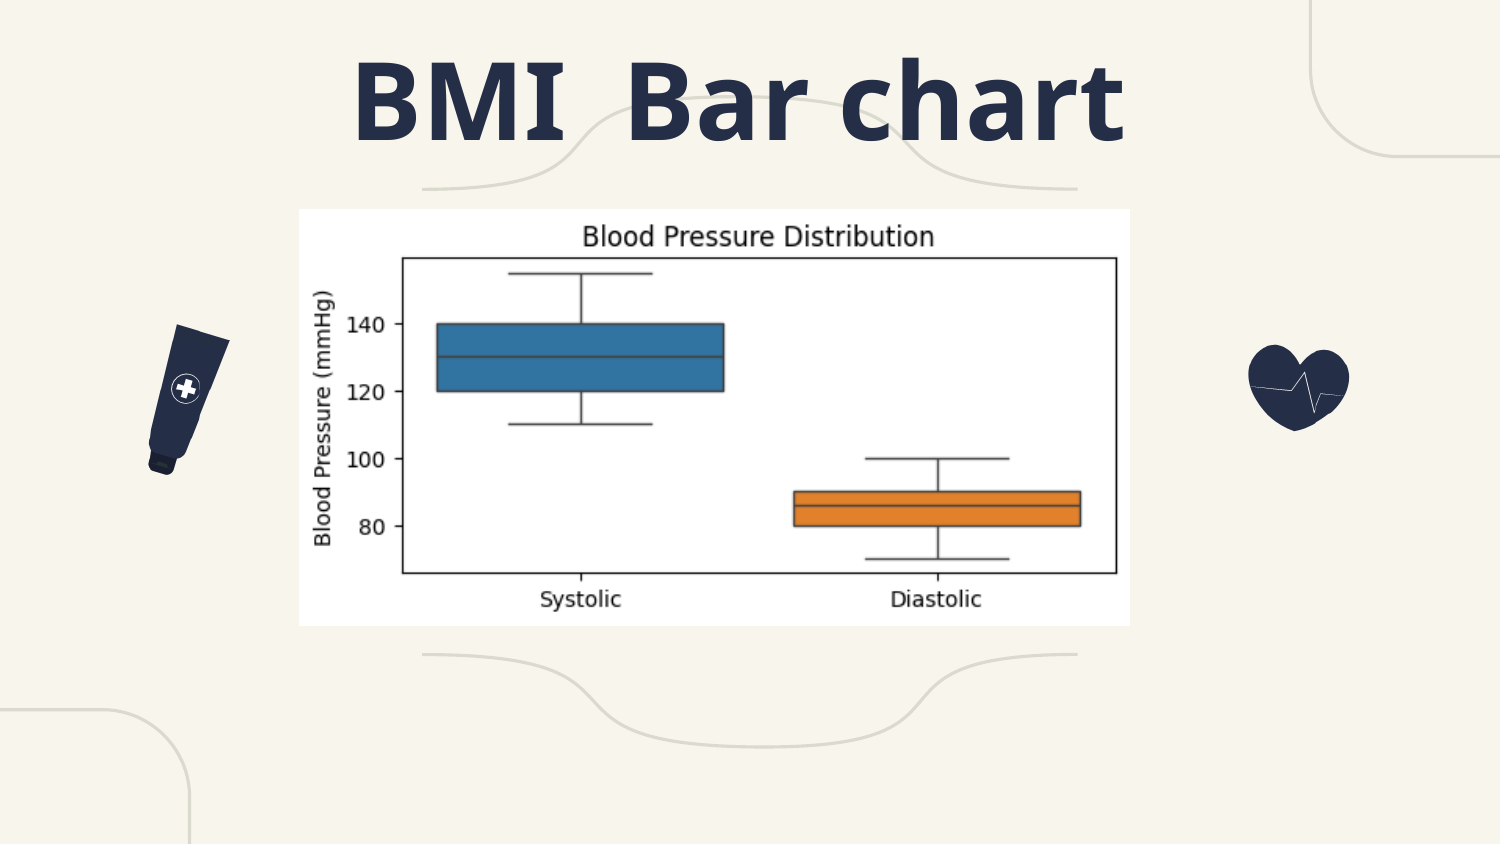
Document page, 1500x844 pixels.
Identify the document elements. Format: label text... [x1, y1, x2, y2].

picture [299, 209, 1130, 626]
title BMI Bar chart [313, 9, 1164, 185]
picture [1202, 292, 1383, 469]
picture [95, 274, 276, 511]
